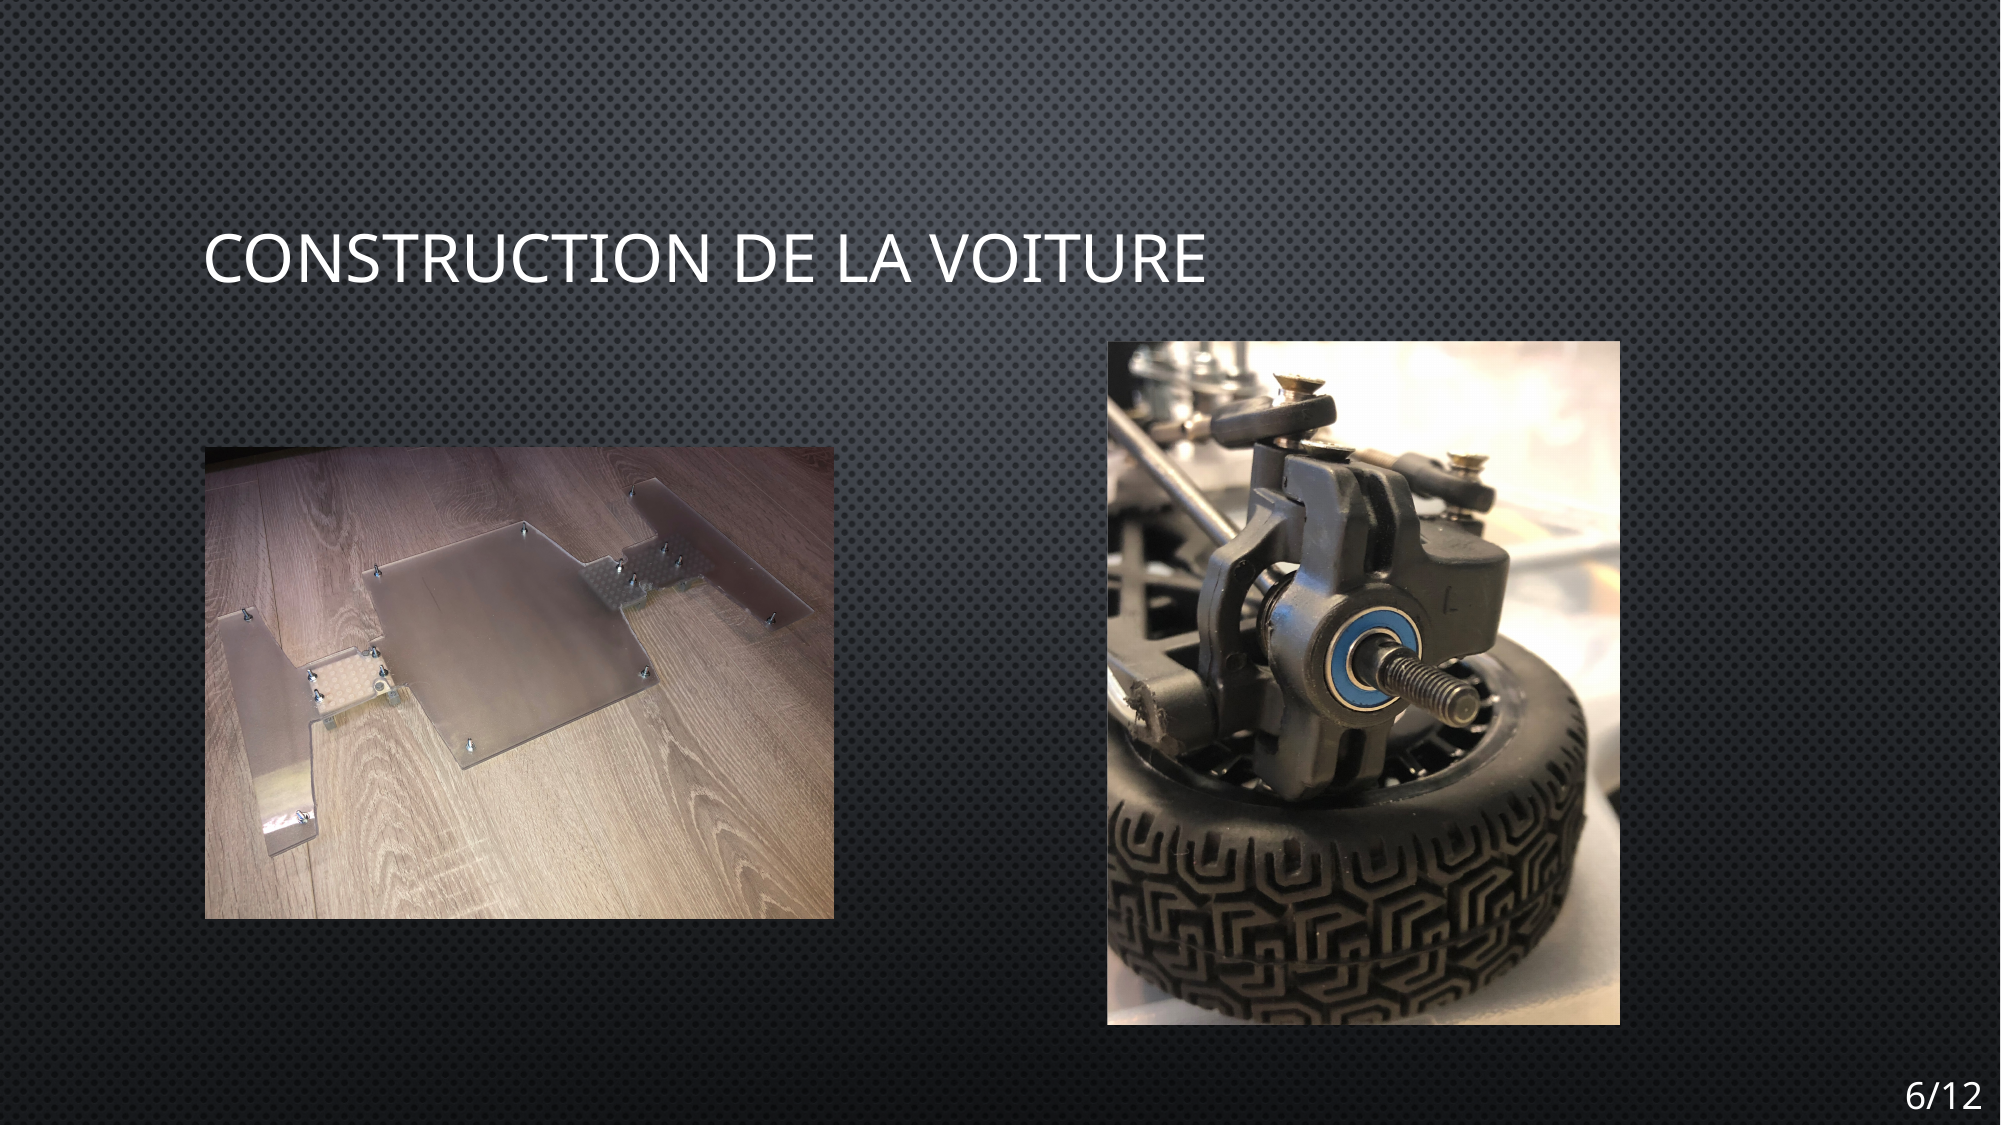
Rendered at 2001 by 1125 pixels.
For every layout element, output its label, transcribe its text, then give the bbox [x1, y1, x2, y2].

picture [1021, 342, 1706, 1024]
text_box 6/12 [1890, 1064, 2000, 1125]
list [205, 447, 834, 920]
title Construction de la voiture [187, 99, 1813, 413]
